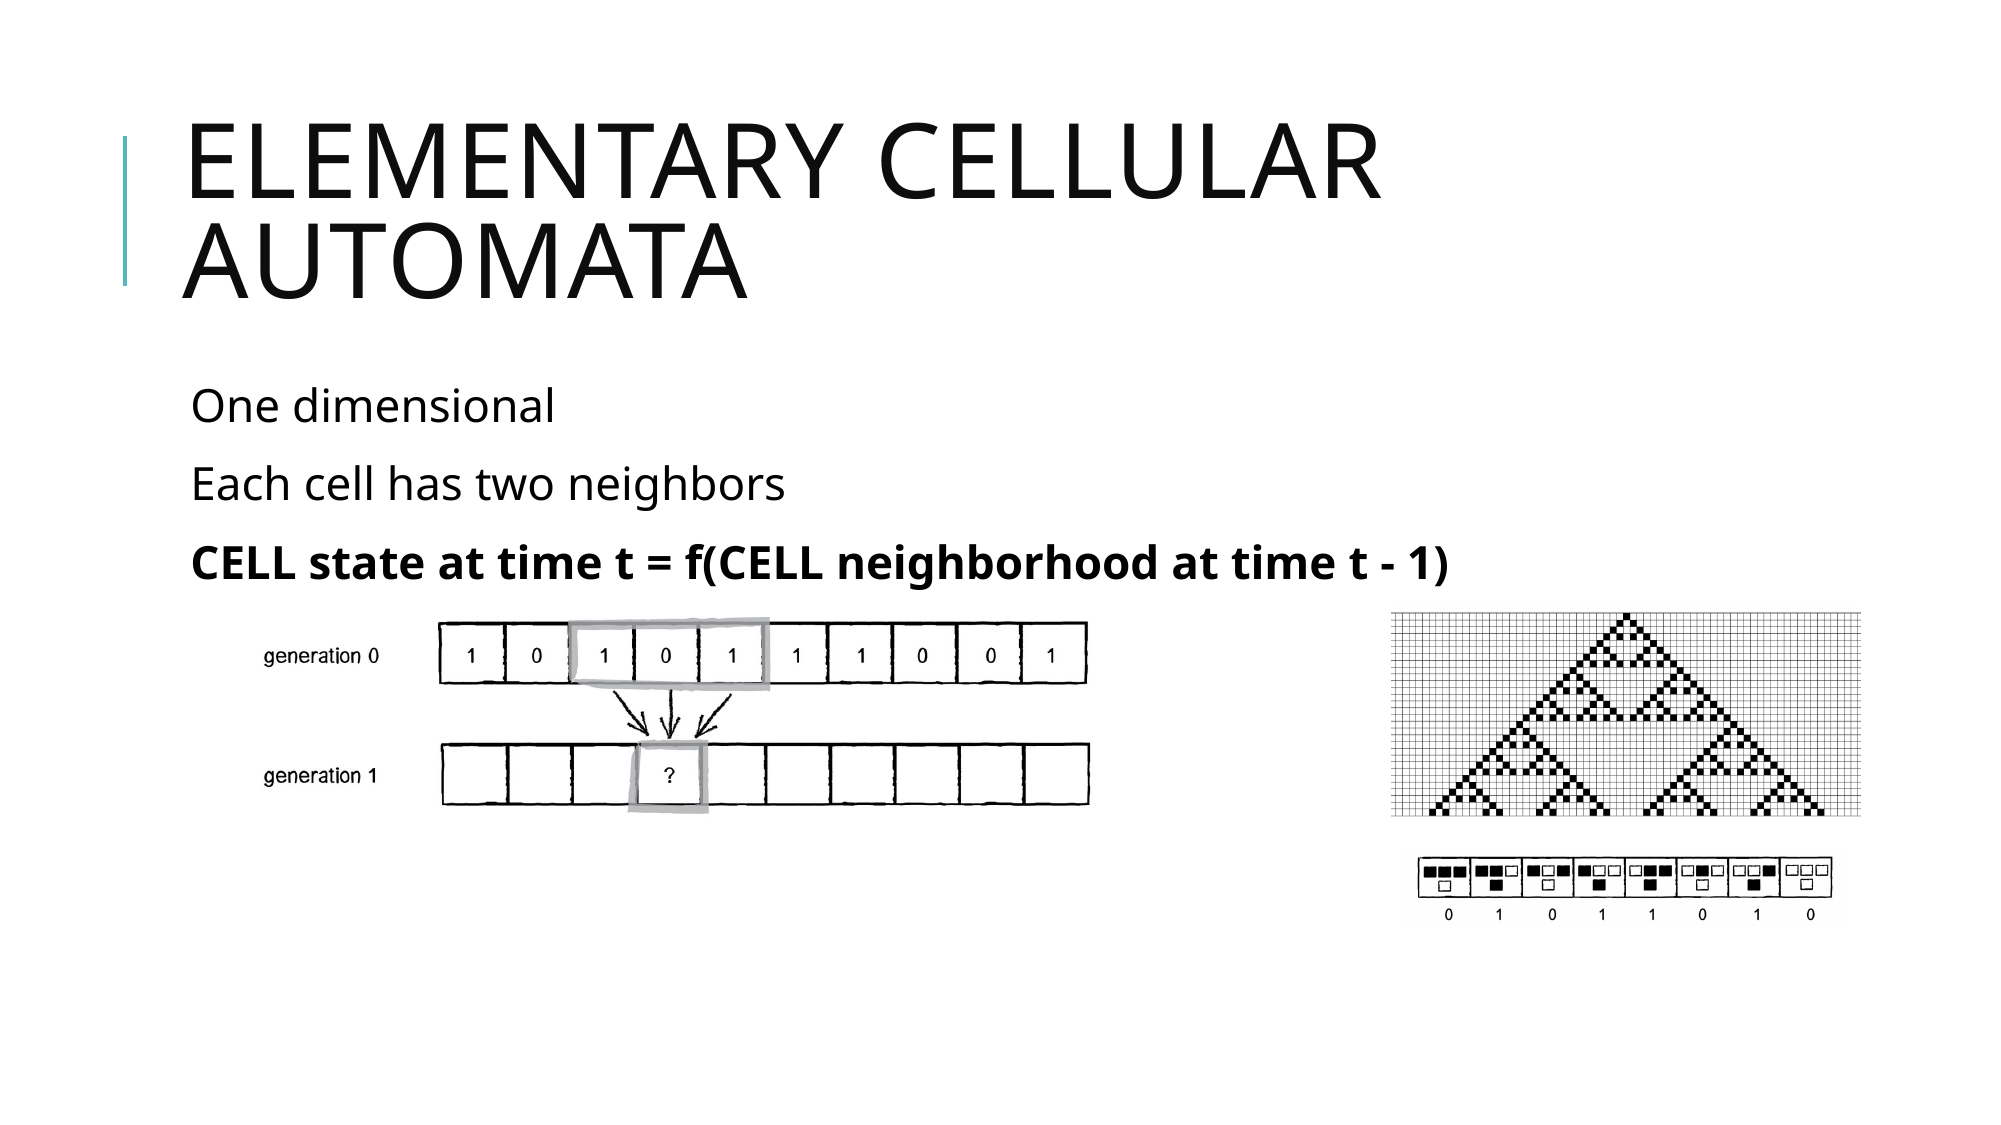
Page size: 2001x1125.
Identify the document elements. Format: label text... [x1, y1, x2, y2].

picture [1390, 606, 1861, 820]
picture [1405, 849, 1847, 928]
picture [239, 600, 1137, 826]
list One dimensional Each cell has two neighbors CELL state at time t = f(CELL neighborhood at time t - 1) [168, 375, 1763, 1035]
title Elementary Cellular automata [168, 96, 1763, 342]
